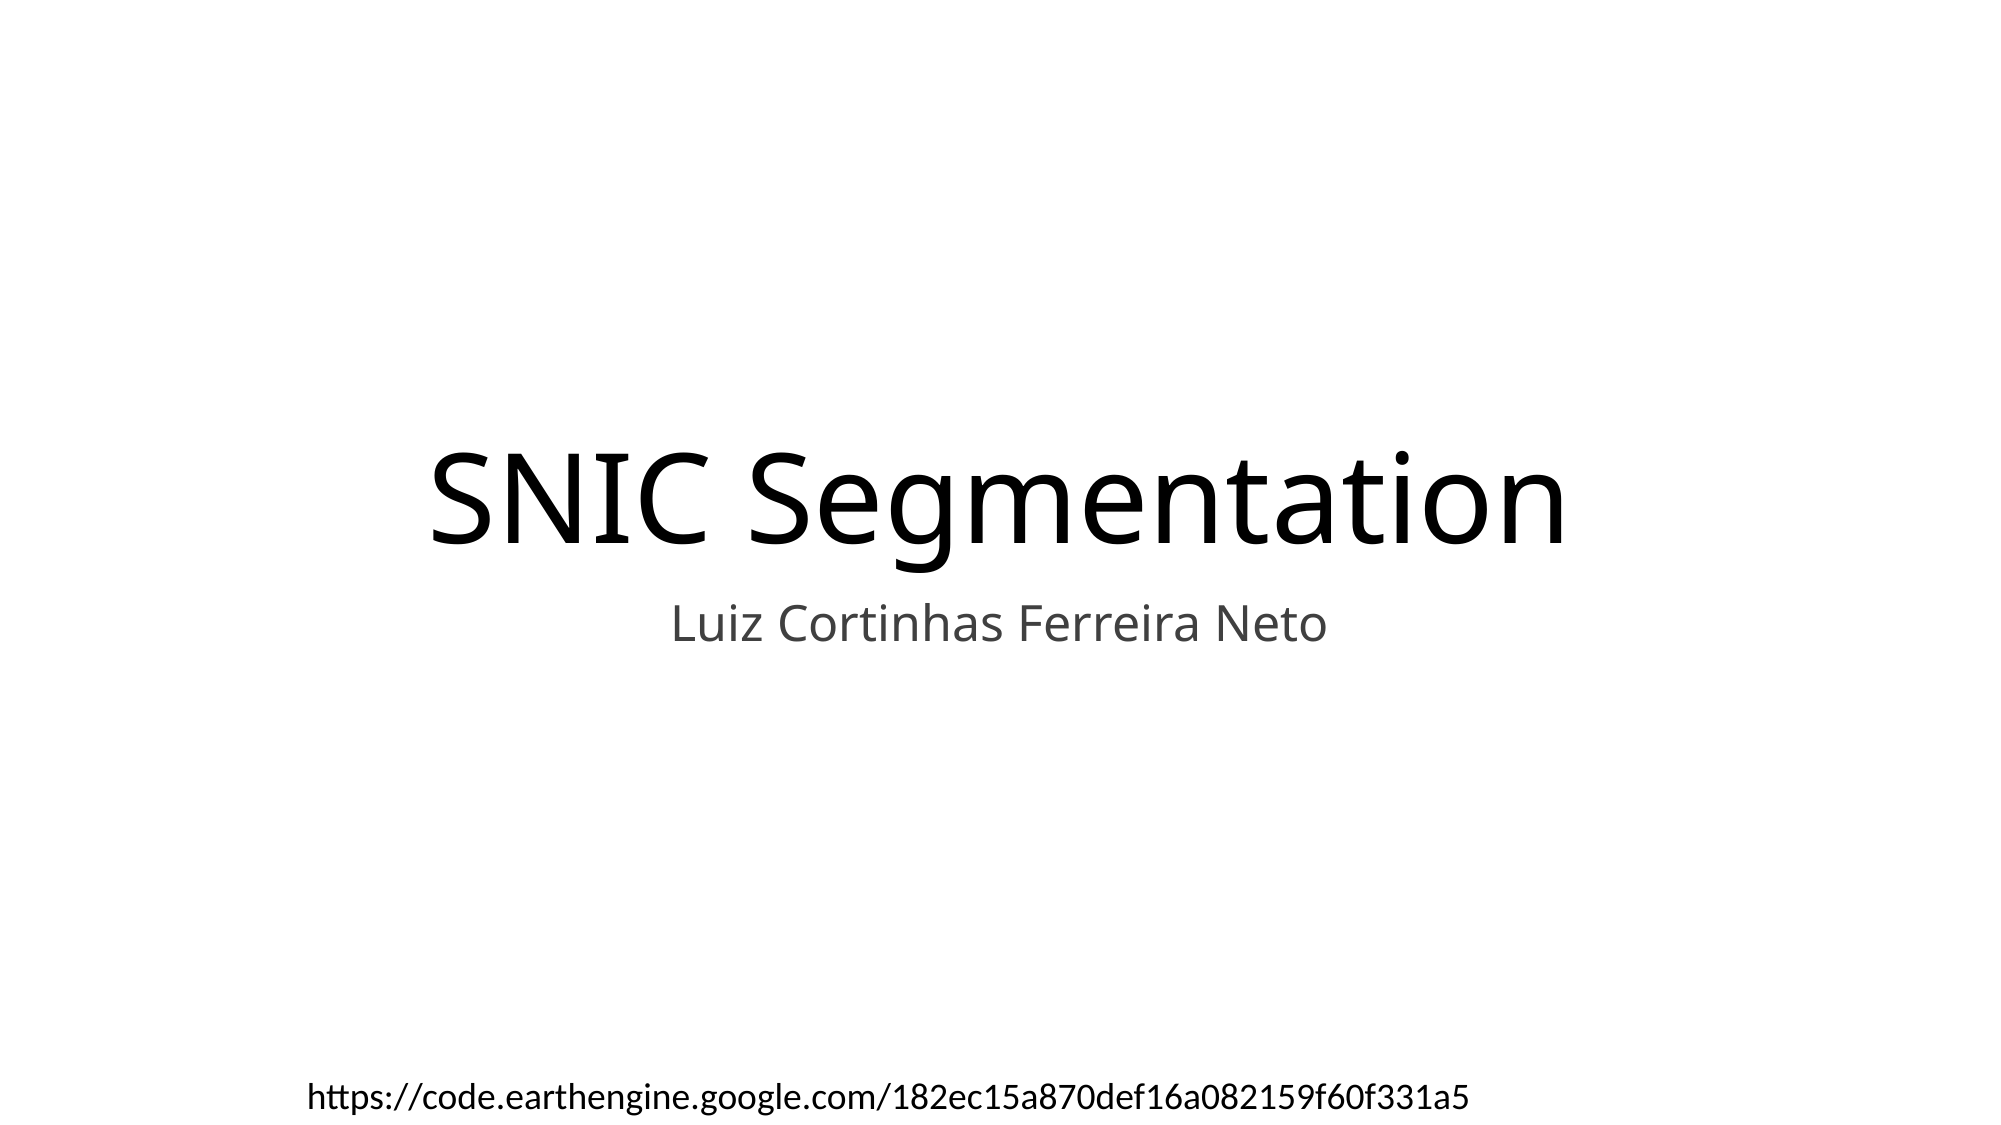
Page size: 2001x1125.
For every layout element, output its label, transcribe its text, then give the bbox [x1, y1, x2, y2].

subtitle Luiz Cortinhas Ferreira Neto [249, 590, 1750, 863]
text_box https://code.earthengine.google.com/182ec15a870def16a082159f60f331a5 [292, 1064, 1771, 1125]
title SNIC Segmentation [249, 217, 1750, 576]
